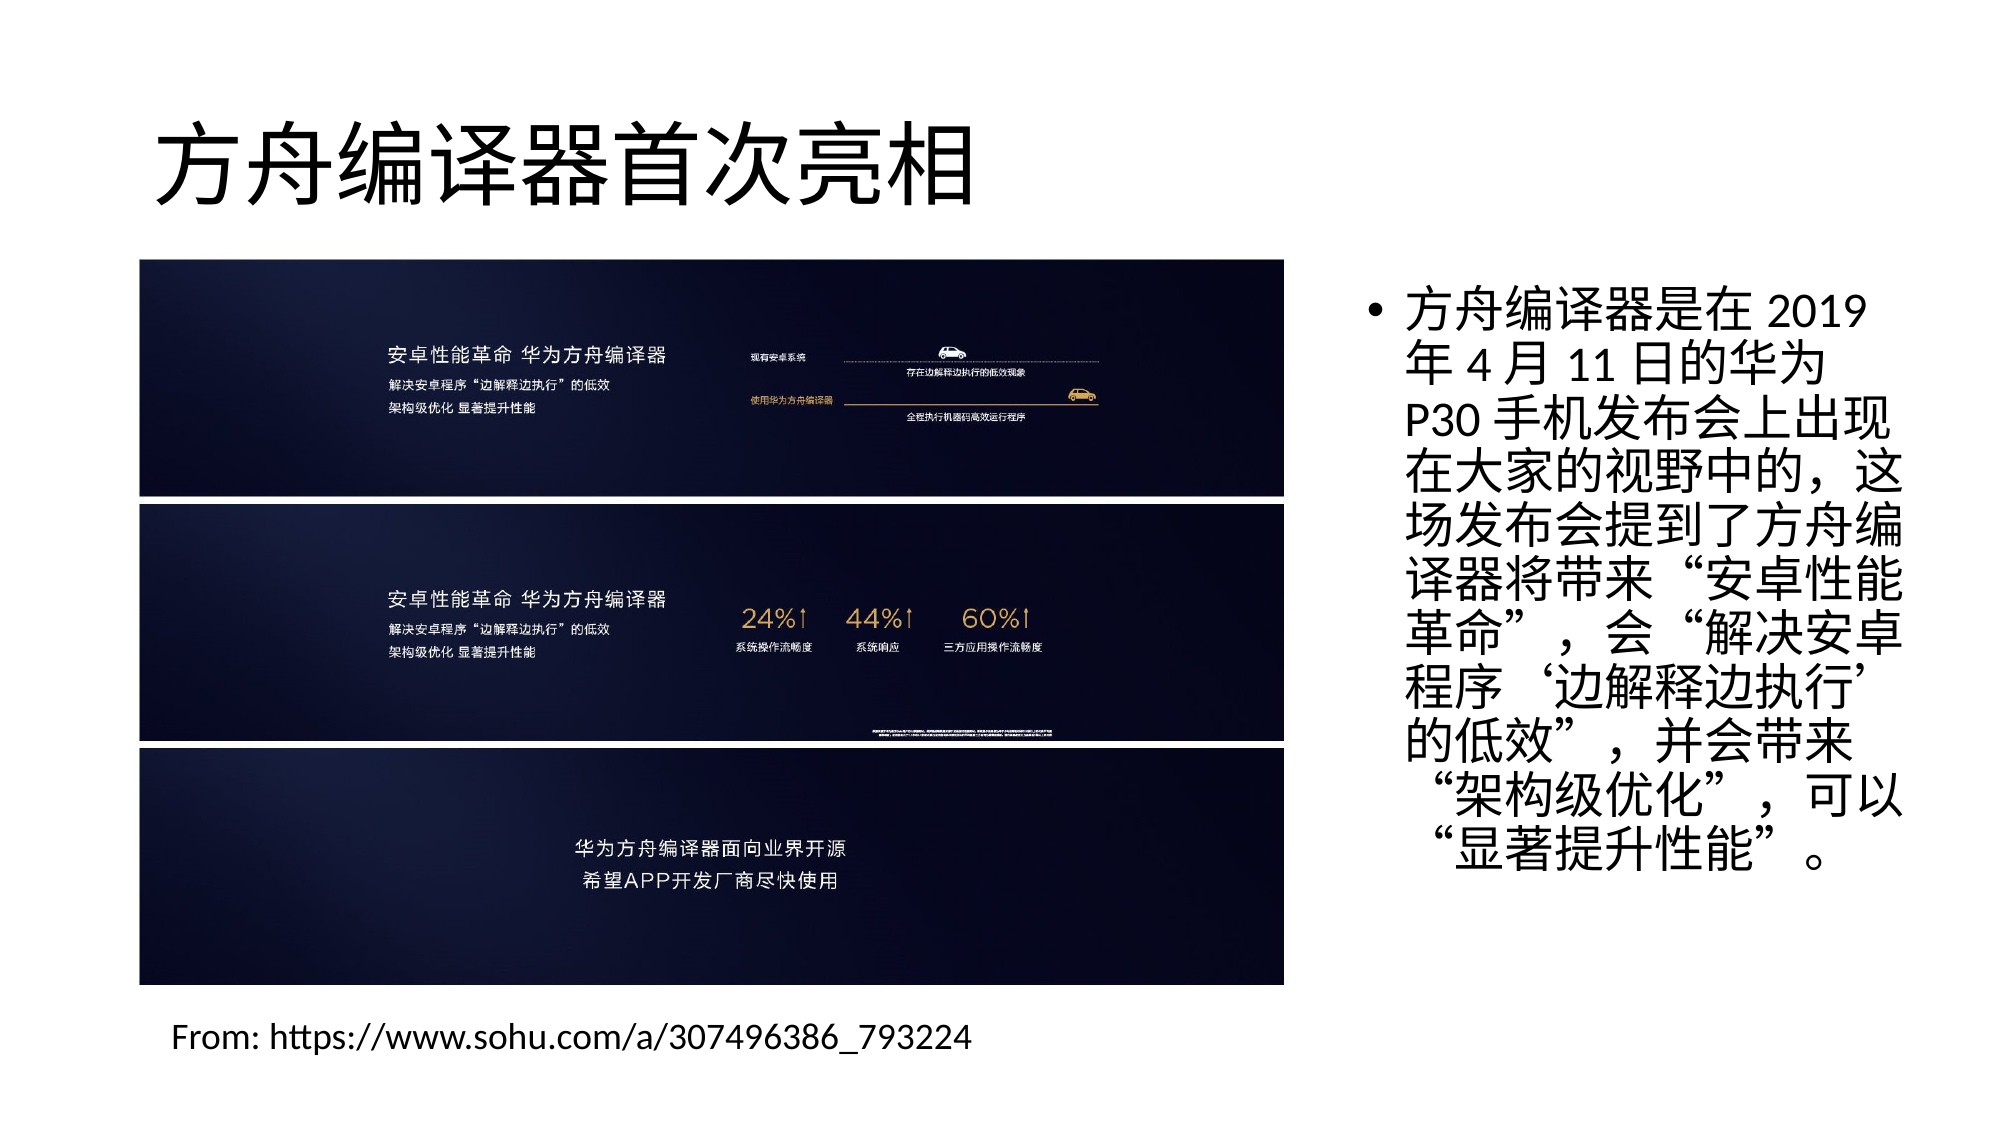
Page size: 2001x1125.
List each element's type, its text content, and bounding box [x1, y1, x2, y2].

picture [132, 252, 1291, 992]
title 方舟编译器首次亮相 [137, 59, 1863, 278]
text_box From: https://www.sohu.com/a/307496386_793224 [156, 1004, 1344, 1065]
list 方舟编译器是在2019年4月11日的华为P30手机发布会上出现在大家的视野中的，这场发布会提到了方舟编译器将带来“安卓性能革命”，会“解决安卓程序‘边解释边执行’的低效”，并会带来“架构级优化”，可以“显著提升性能”。 [1351, 277, 1925, 992]
